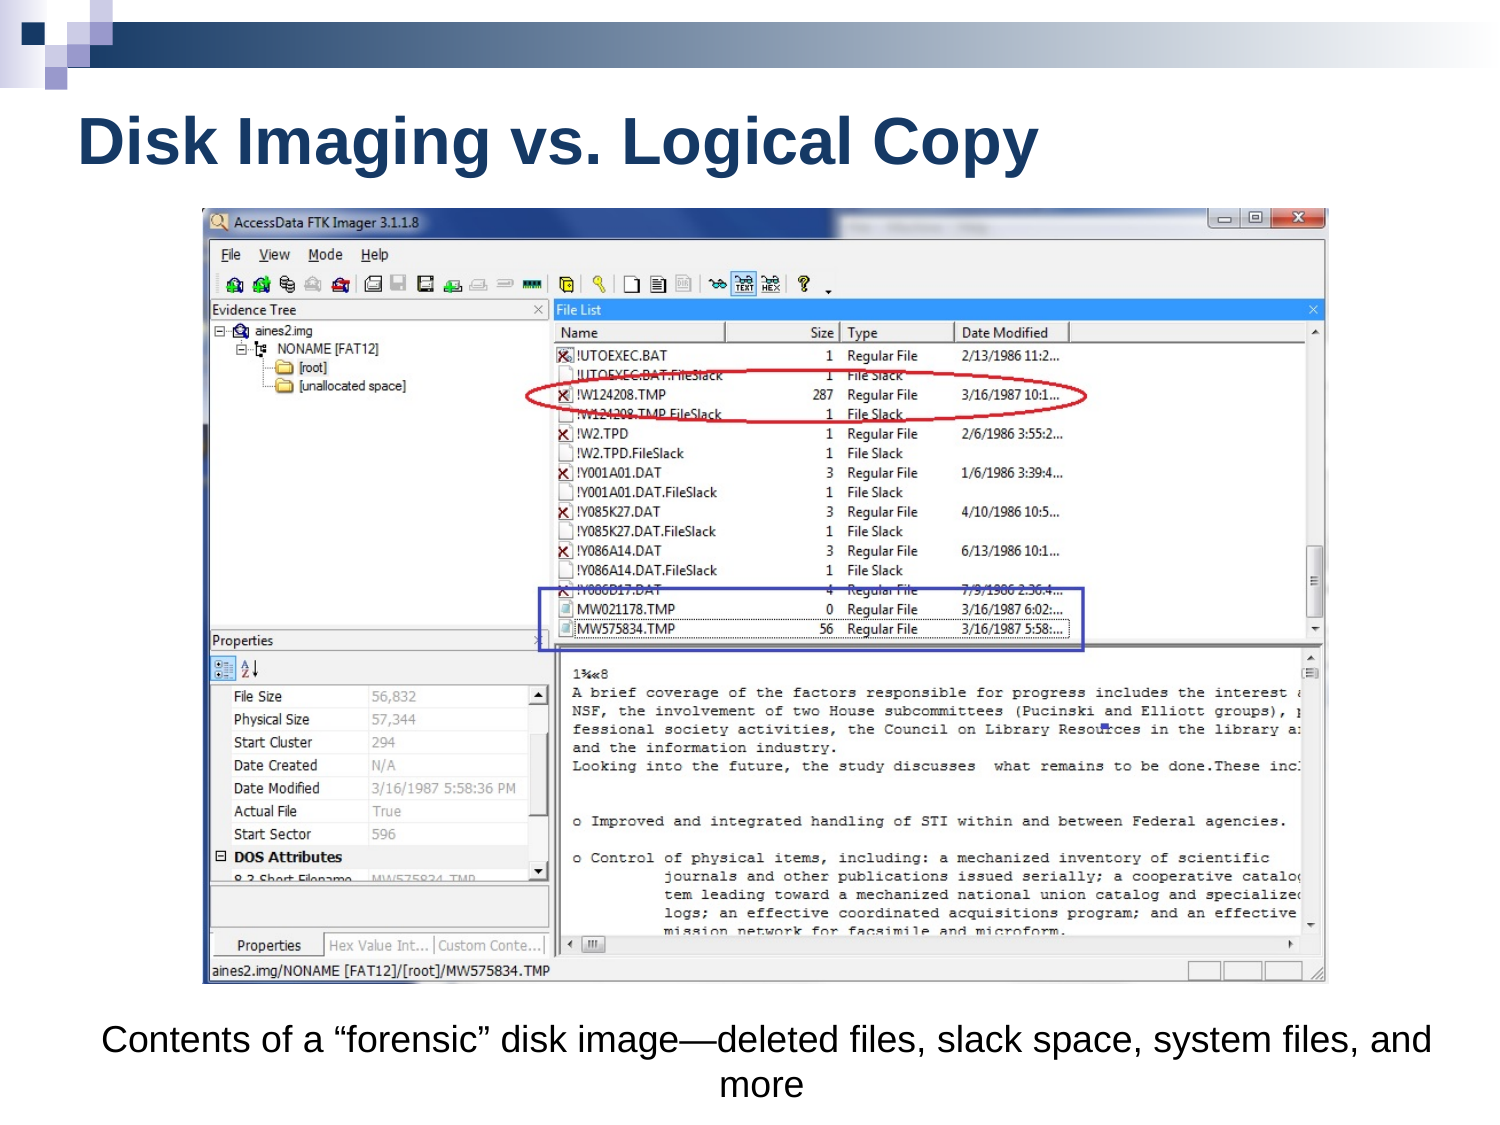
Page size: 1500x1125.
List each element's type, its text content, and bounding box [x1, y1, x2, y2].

text_box Contents of a “forensic” disk image—deleted files, slack space, system files, and more [70, 1007, 1464, 1113]
title Disk Imaging vs. Logical Copy [62, 50, 1450, 225]
picture [202, 208, 1329, 984]
